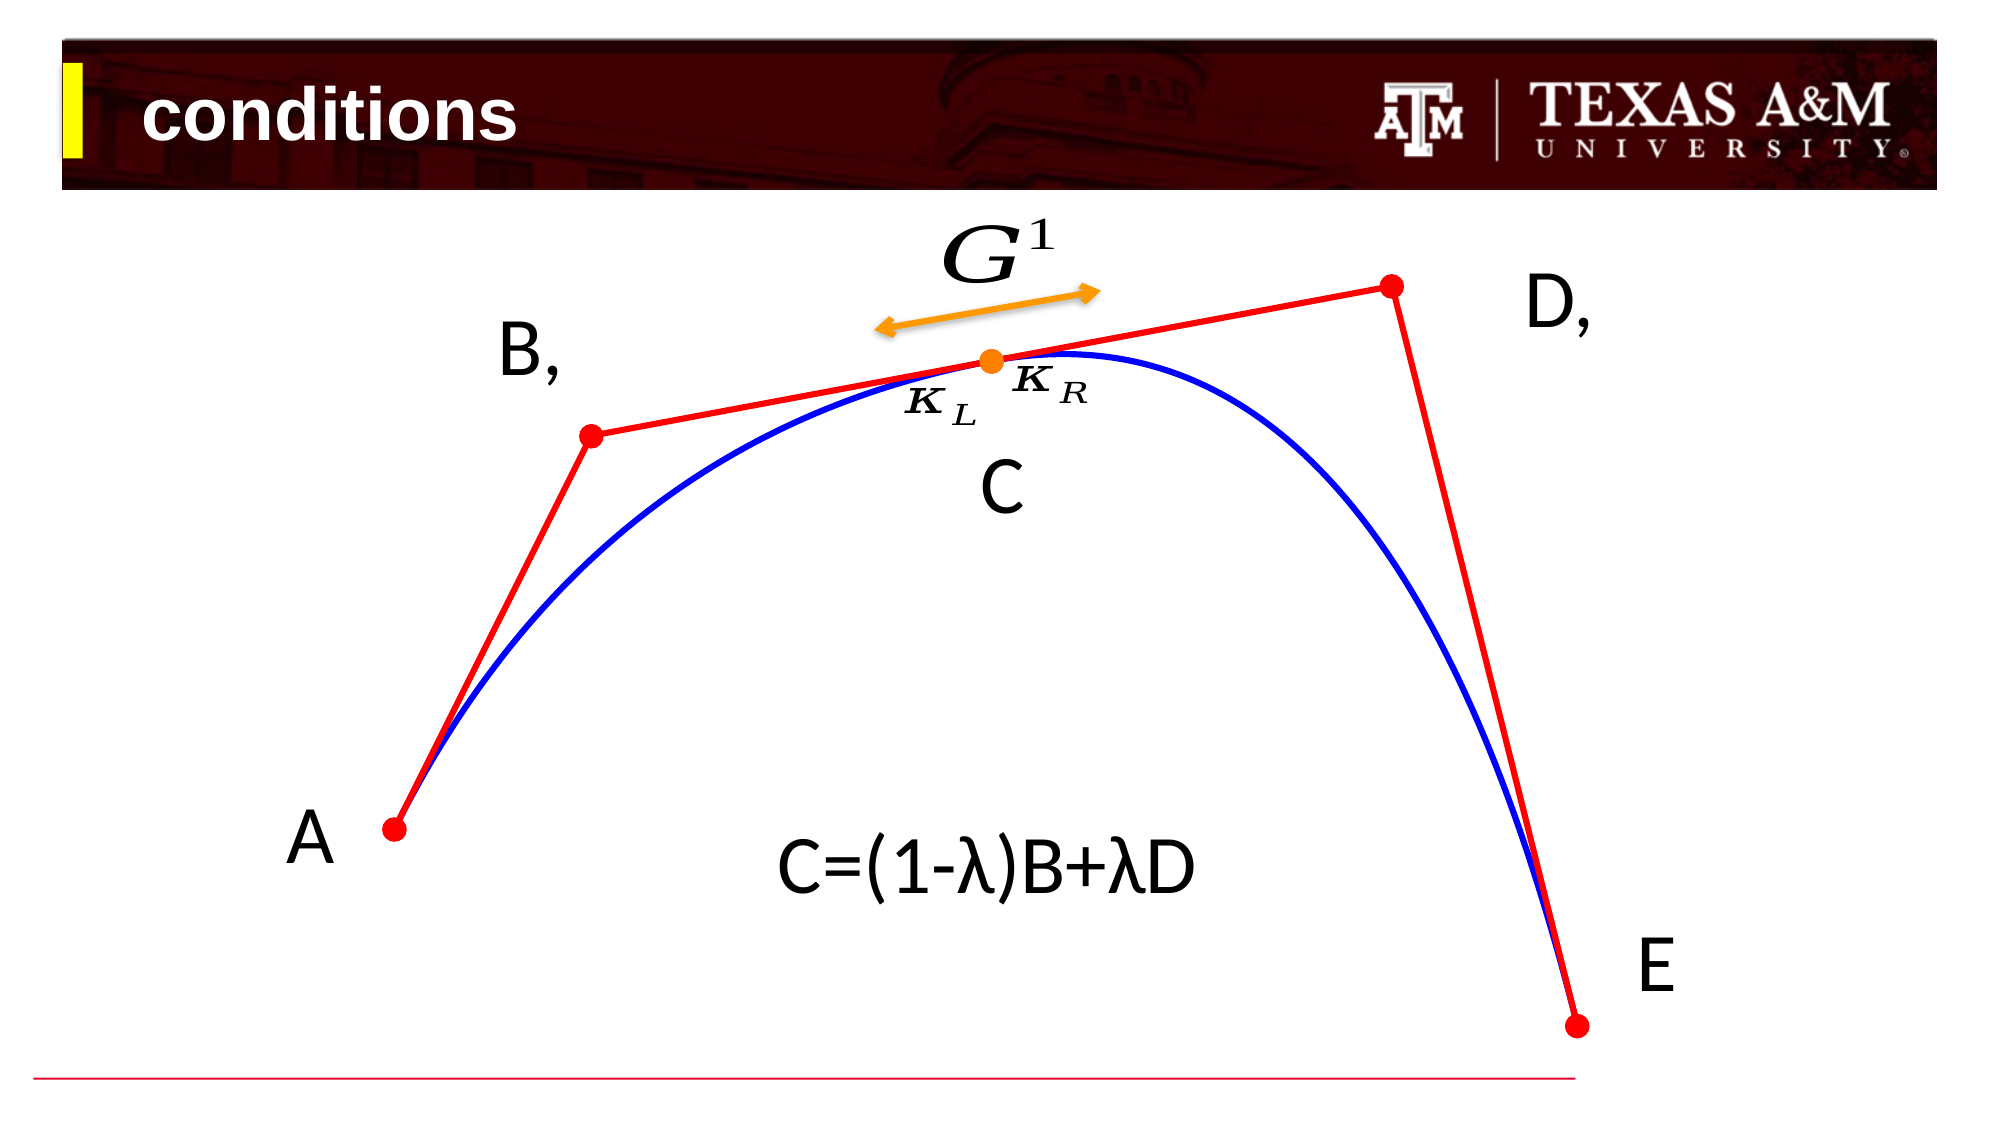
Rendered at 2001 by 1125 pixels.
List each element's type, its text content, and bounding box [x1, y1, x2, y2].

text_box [873, 290, 1102, 331]
text_box E [1628, 901, 1685, 1016]
picture [369, 262, 1606, 1054]
picture [62, 37, 1937, 190]
text_box A [278, 772, 343, 888]
